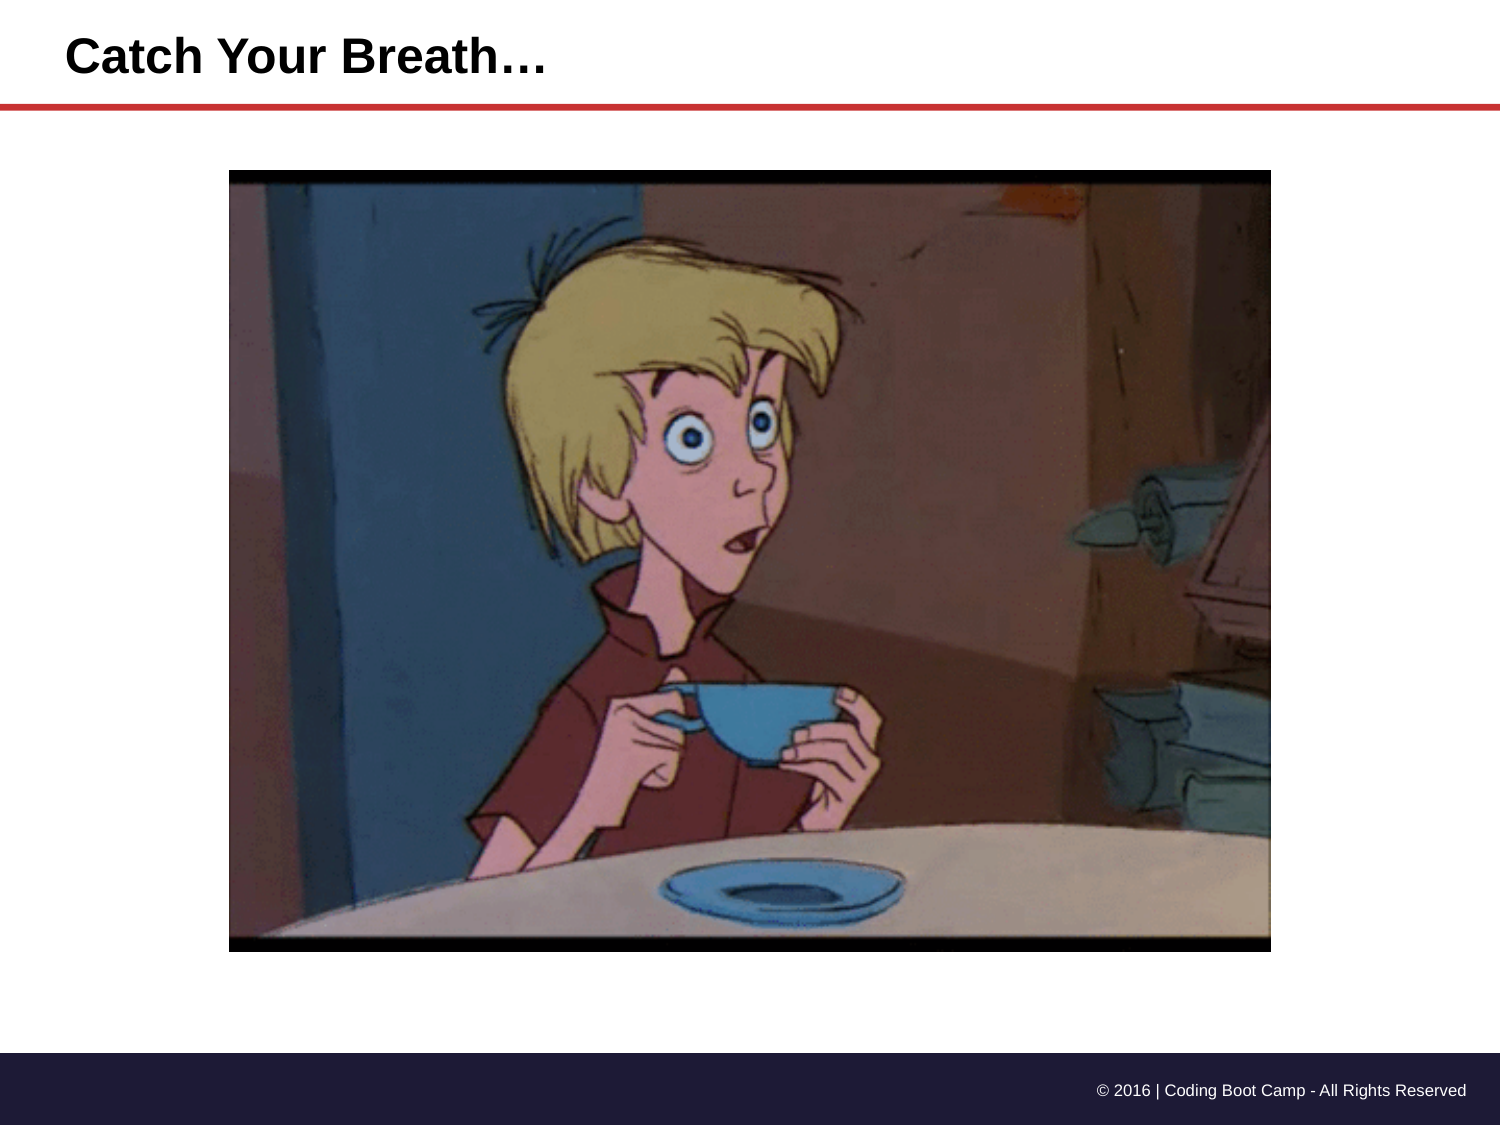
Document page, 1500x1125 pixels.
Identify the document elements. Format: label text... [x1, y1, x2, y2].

text_box Catch Your Breath… [49, 16, 913, 91]
picture [228, 170, 1272, 953]
